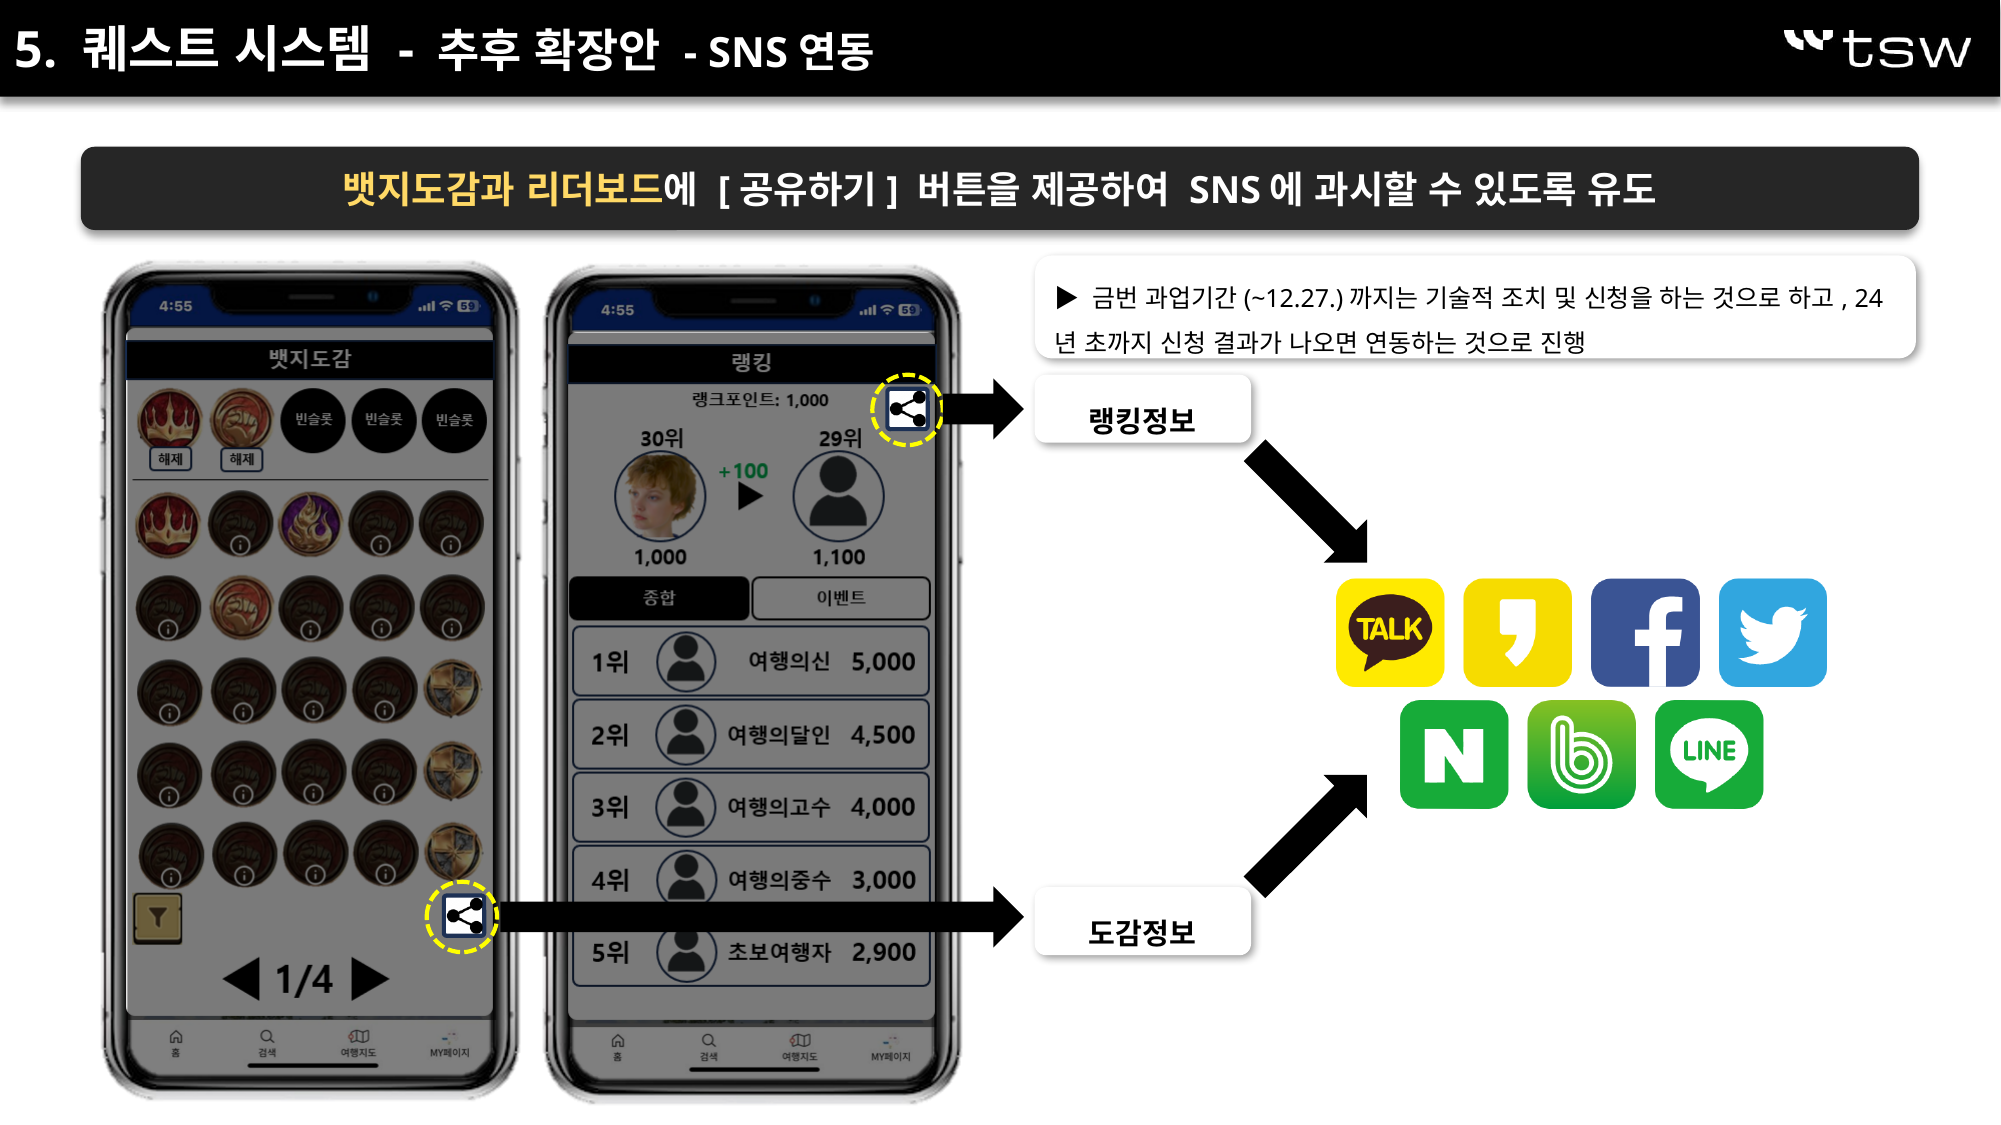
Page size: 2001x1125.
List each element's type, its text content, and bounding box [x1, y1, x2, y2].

picture [1758, 10, 2000, 84]
text_box [1242, 819, 1321, 900]
text_box ▶ 금번 과업기간(~12.27.)까지는 기술적 조치 및 신청을 하는 것으로 하고, 24년 초까지 신청 결과가 나오면 연동하는 것으로 진행 [1033, 254, 1917, 360]
text_box 도감정보 [1033, 886, 1253, 957]
text_box 랭킹정보 [1033, 373, 1253, 444]
picture [69, 243, 994, 1122]
text_box [994, 885, 1026, 949]
text_box [994, 377, 1026, 441]
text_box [887, 388, 928, 430]
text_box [443, 895, 485, 936]
picture [1299, 542, 1865, 844]
text_box 뱃지도감과 리더보드에 [공유하기] 버튼을 제공하여 SNS에 과시할 수 있도록 유도 [79, 145, 1921, 232]
text_box 5. 퀘스트 시스템 - 추후 확장안 - SNS연동 [0, 0, 1018, 97]
text_box [1242, 437, 1369, 542]
